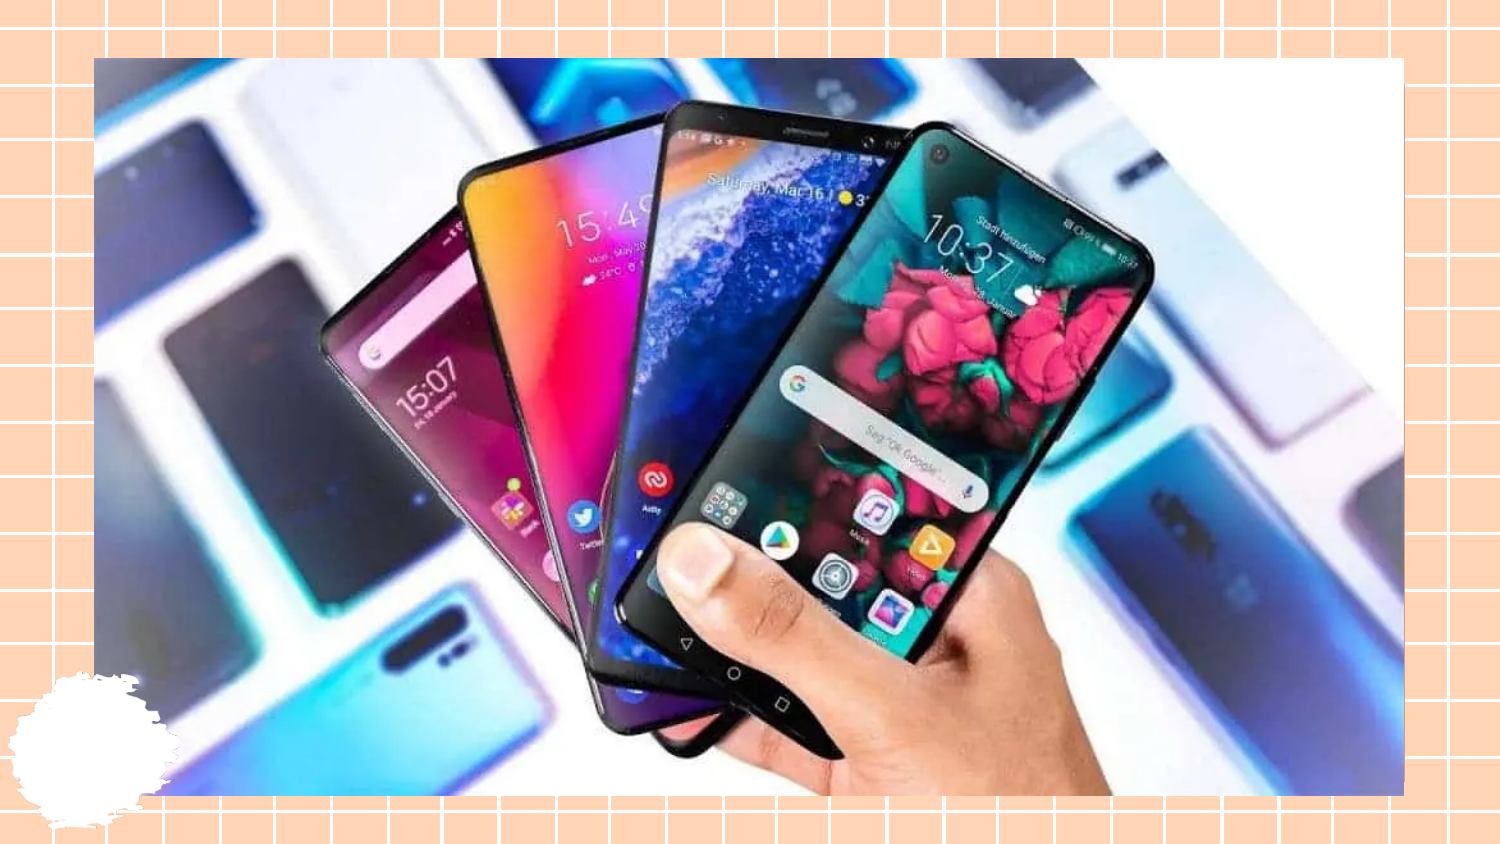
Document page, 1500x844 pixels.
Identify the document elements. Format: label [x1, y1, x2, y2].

picture [8, 58, 1405, 830]
